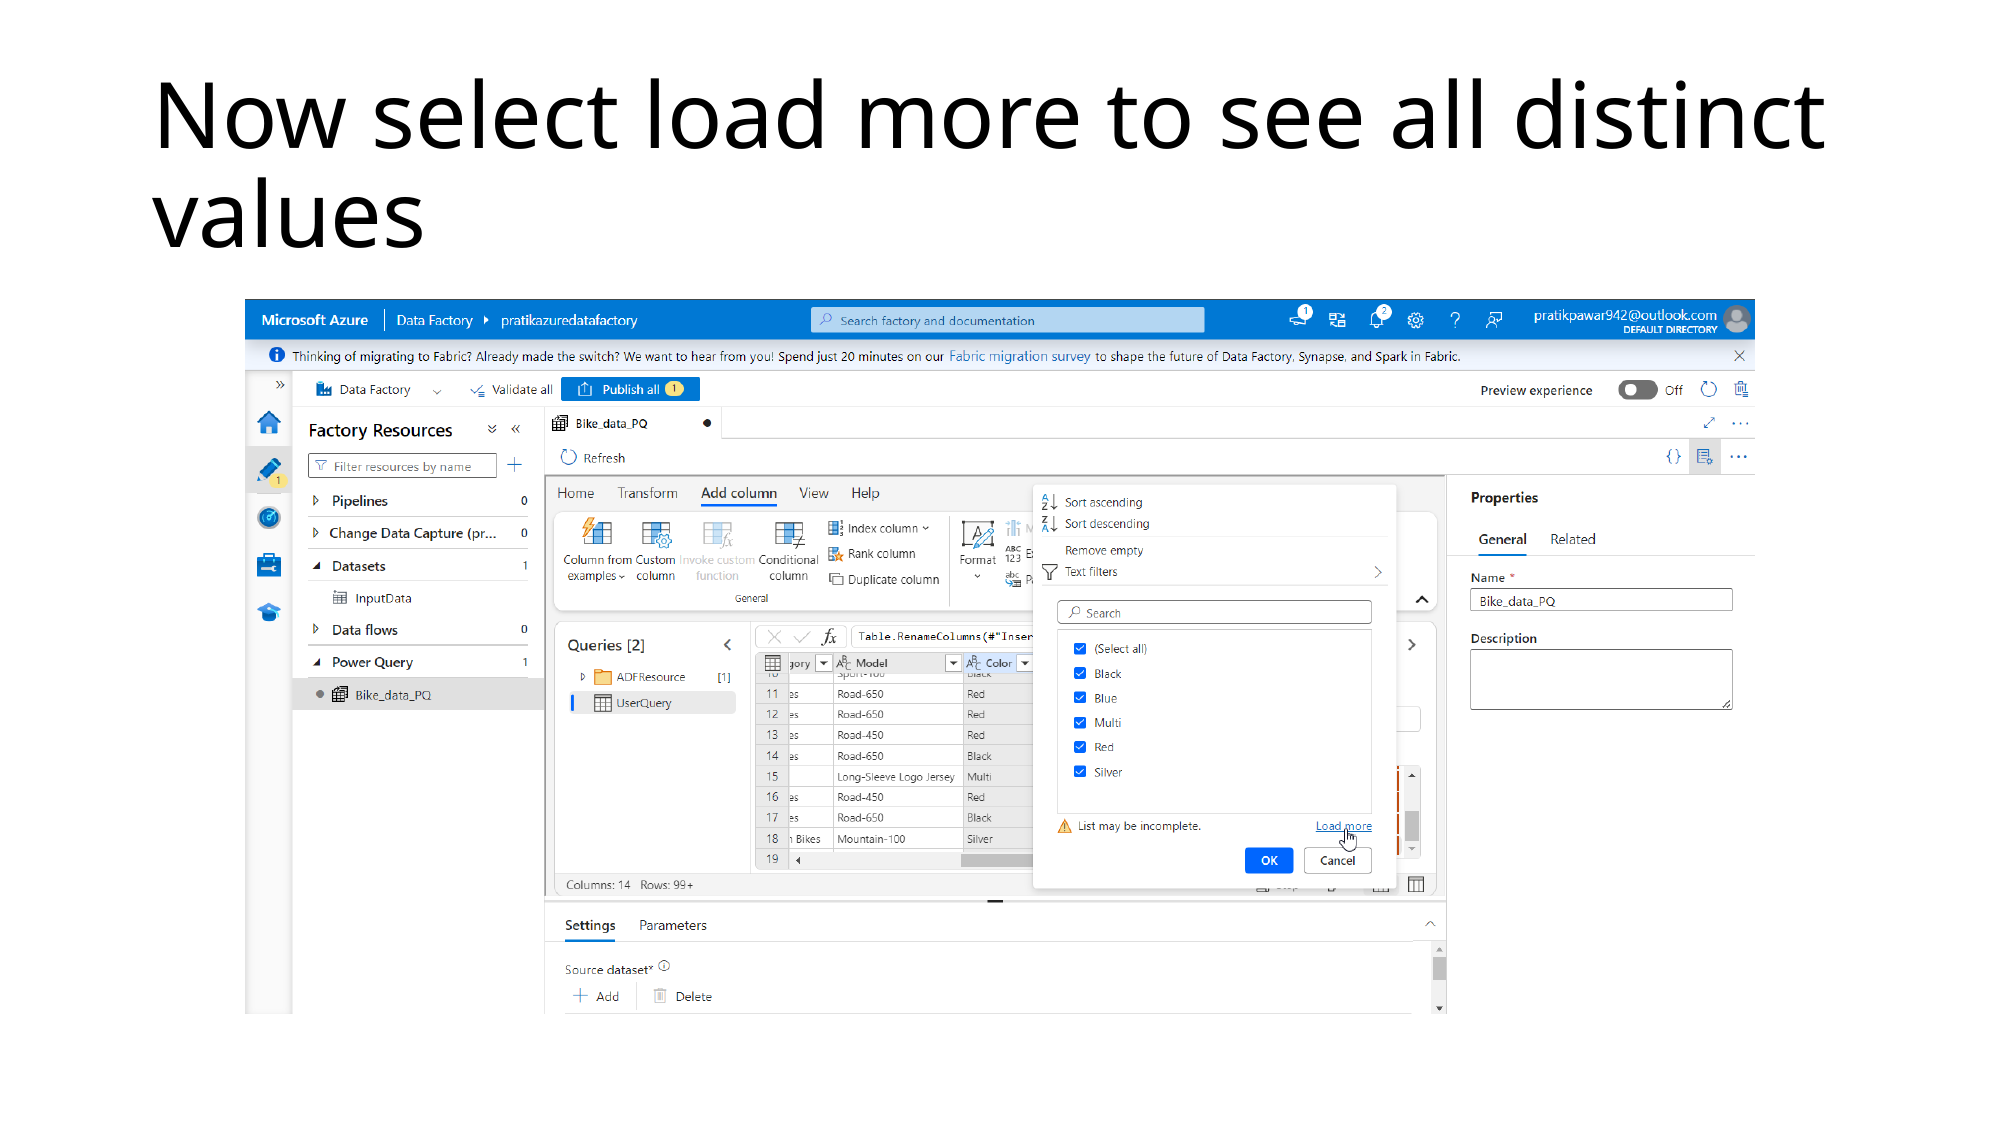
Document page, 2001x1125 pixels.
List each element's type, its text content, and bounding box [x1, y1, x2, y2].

title Now select load more to see all distinct values [137, 59, 1863, 278]
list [245, 299, 1755, 1014]
